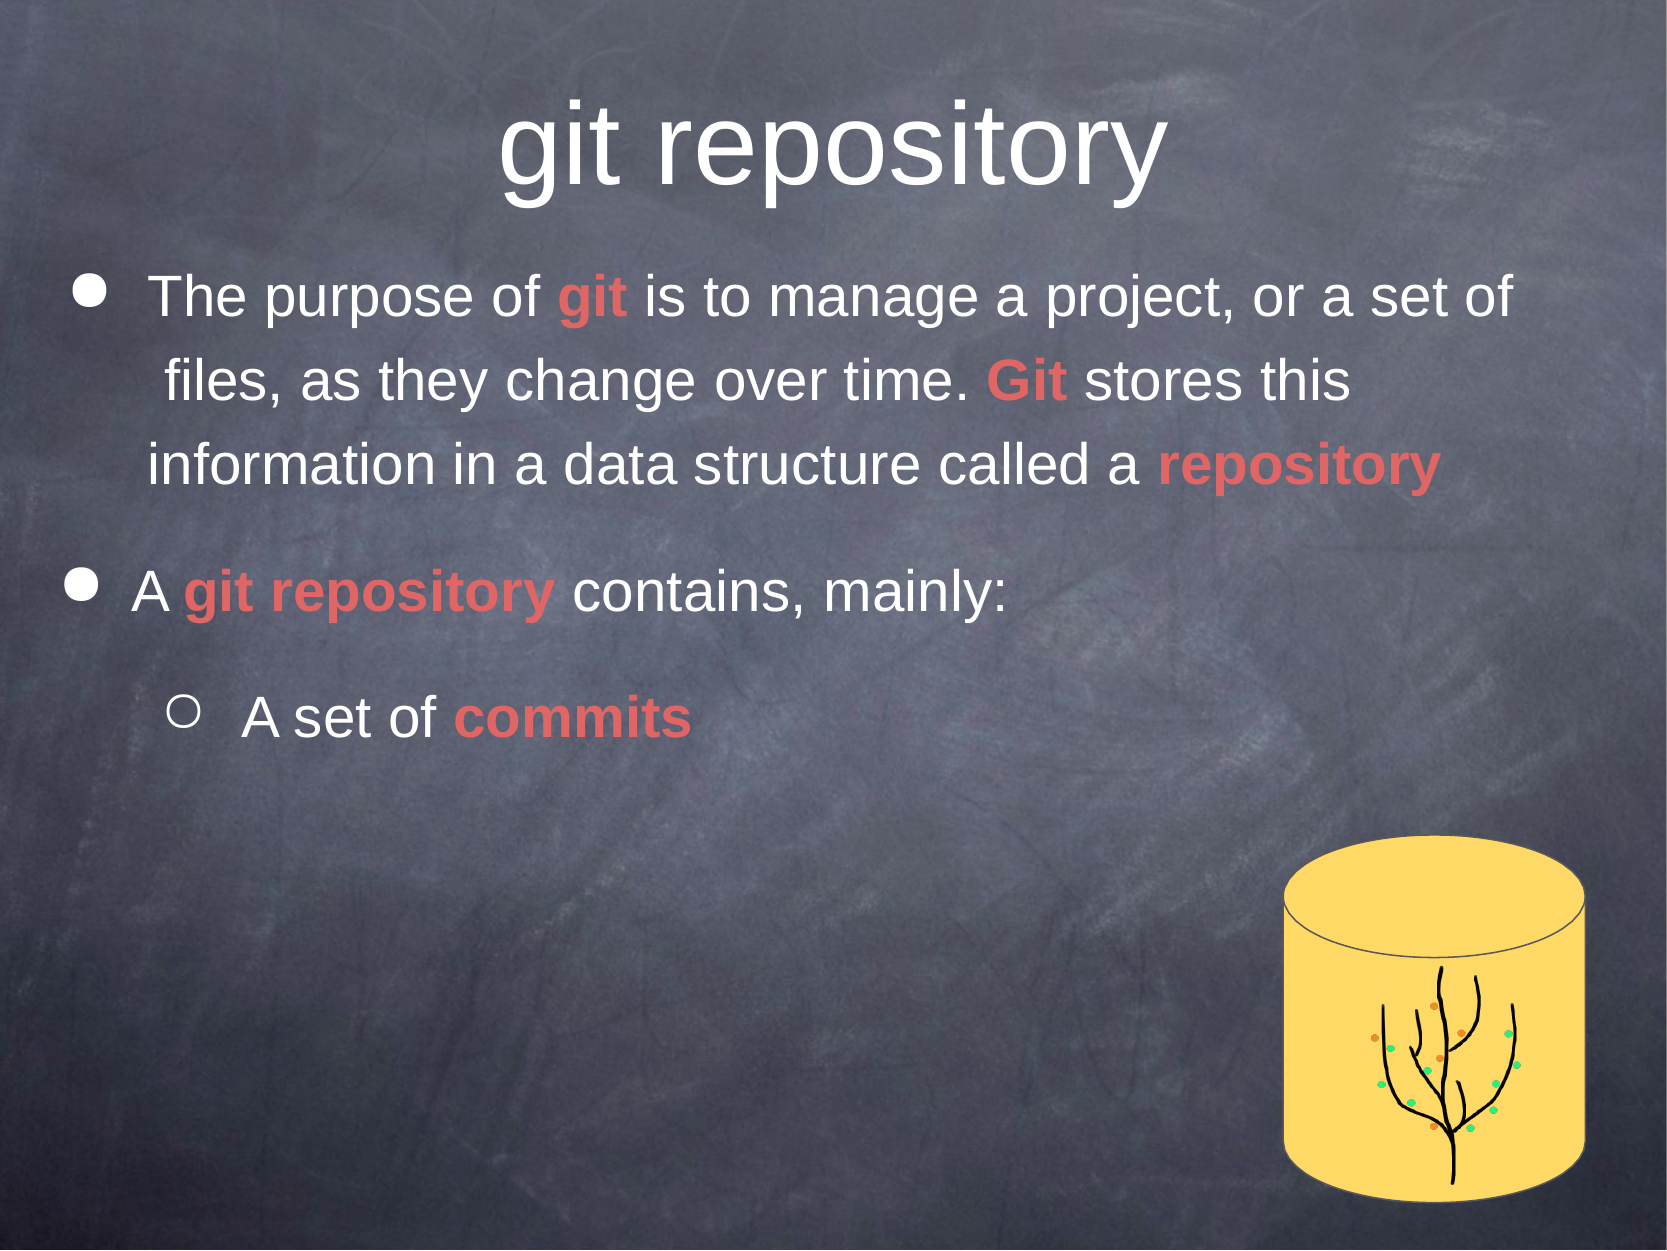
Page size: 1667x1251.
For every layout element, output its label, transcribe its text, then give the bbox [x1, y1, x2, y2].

title git repository [495, 65, 1171, 242]
text_box The purpose of git is to manage a project, or a set of files, as they change over time. Git stores this information in a data structure called a repository A git repository contains, mainly: A set of commits [56, 242, 1517, 750]
text_box [1328, 938, 1540, 1207]
picture [0, 0, 1667, 1250]
text_box [1283, 834, 1586, 1186]
